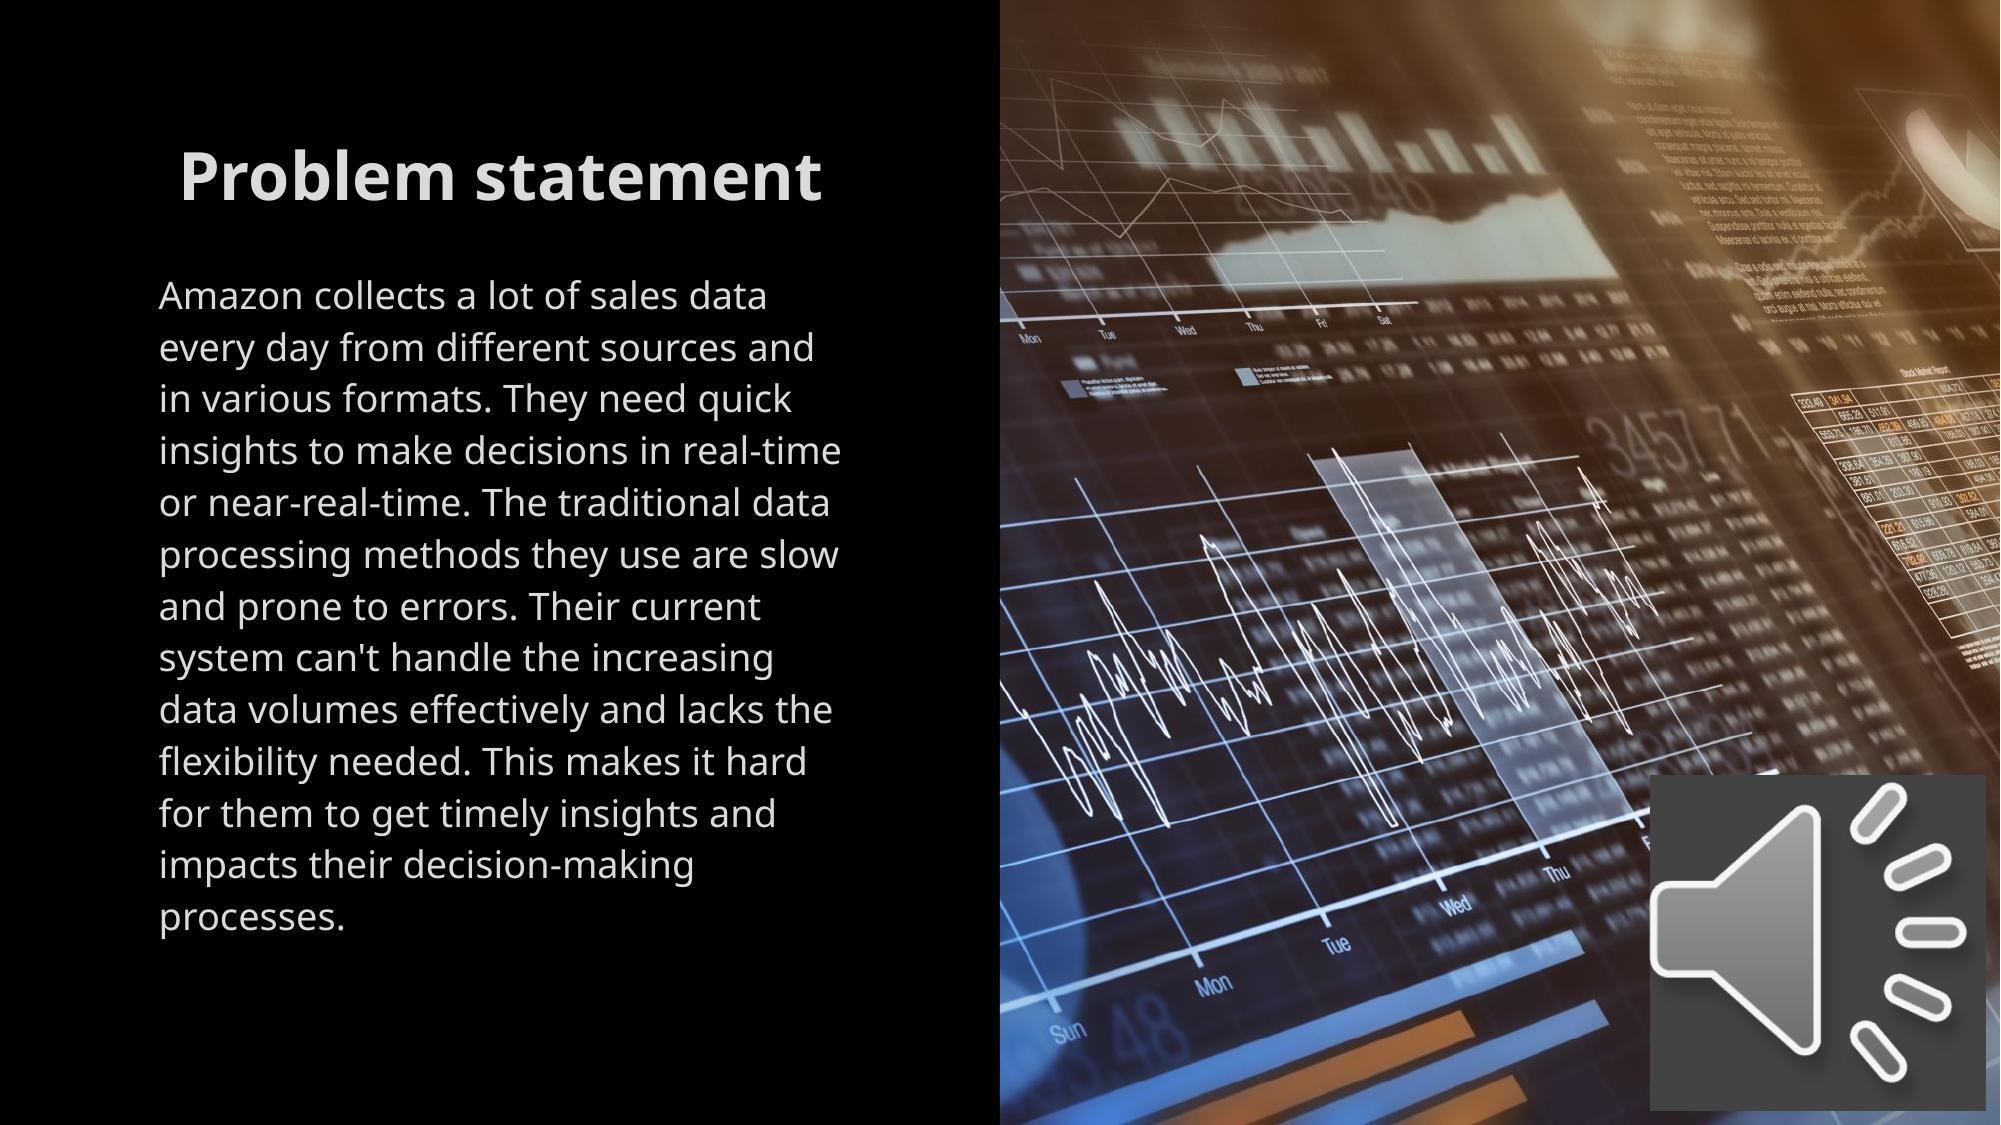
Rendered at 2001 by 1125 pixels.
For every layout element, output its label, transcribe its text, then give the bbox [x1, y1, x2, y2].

title Problem statement [143, 121, 859, 233]
list Amazon collects a lot of sales data every day from different sources and in various formats. They need quick insights to make decisions in real-time or near-real-time. The traditional data processing methods they use are slow and prone to errors. Their current system can't handle the increasing data volumes effectively and lacks the flexibility needed. This makes it hard for them to get timely insights and impacts their decision-making processes. [143, 261, 859, 952]
picture [999, 0, 2000, 1125]
